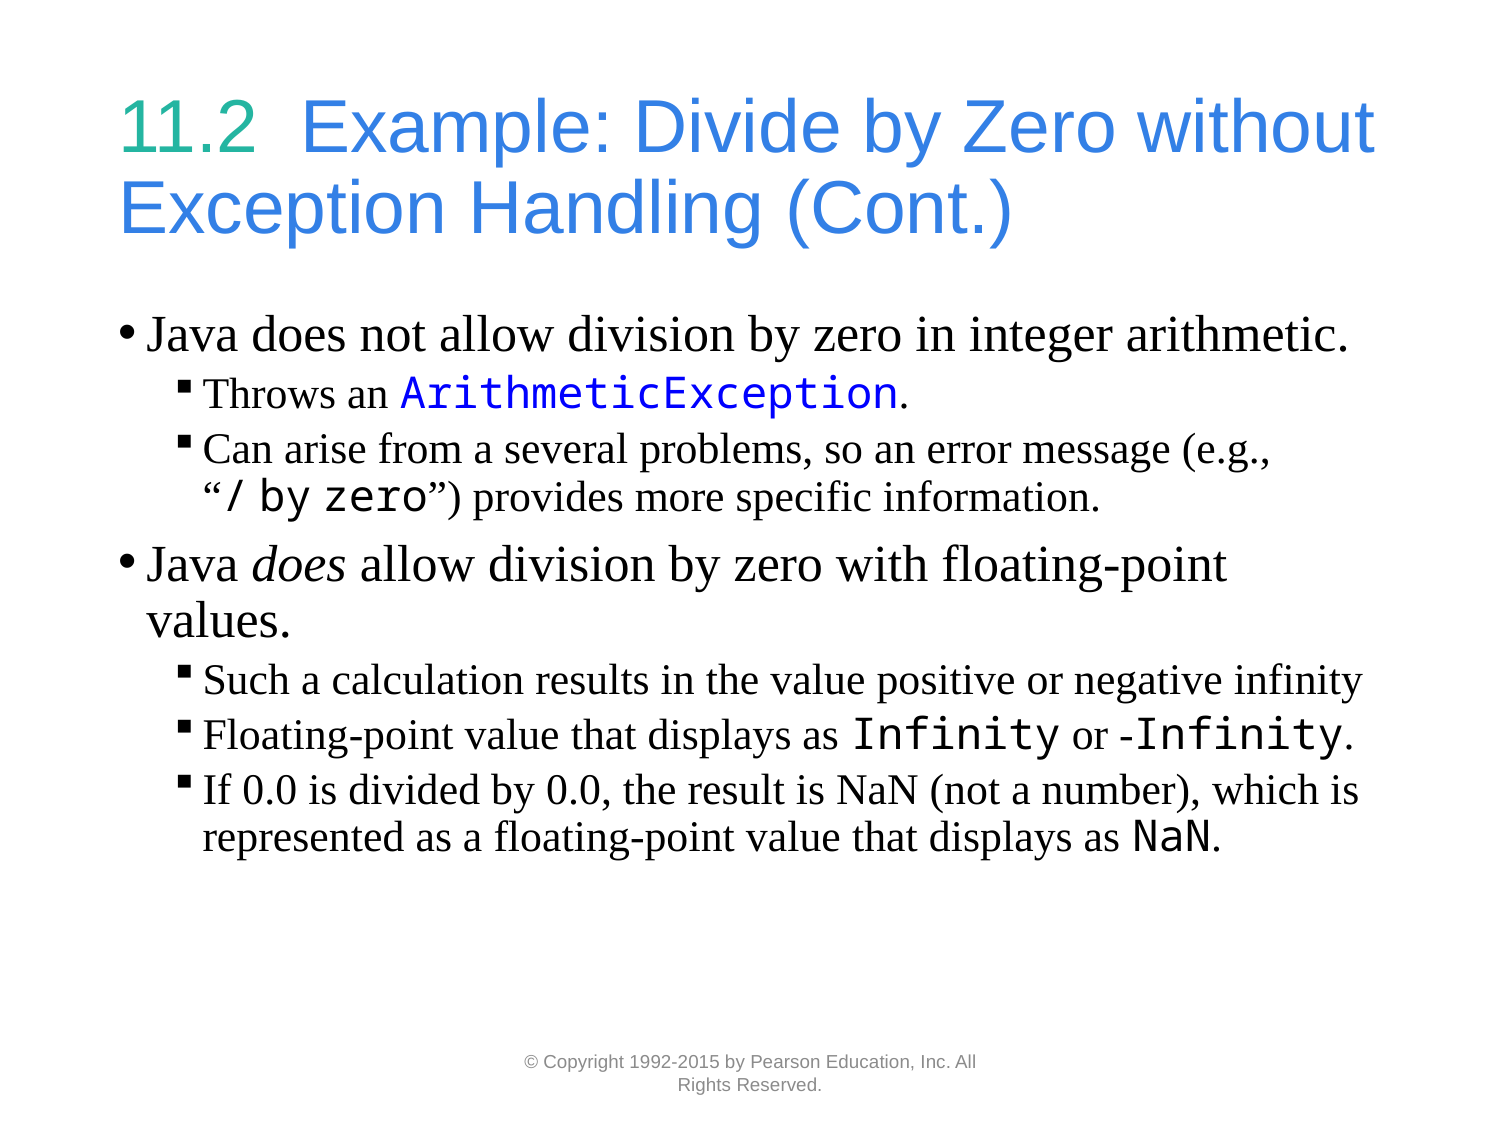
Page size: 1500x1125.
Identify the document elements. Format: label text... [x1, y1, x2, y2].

title 11.2 Example: Divide by Zero without Exception Handling (Cont.) [103, 59, 1397, 278]
list Java does not allow division by zero in integer arithmetic. Throws an ArithmeticException. Can arise from a several problems, so an error message (e.g., “/ by zero”) provides more specific information. Java does allow division by zero with floating-point values. Such a calculation results in the value positive or negative infinity Floating-point value that displays as Infinity or -Infinity. If 0.0 is divided by 0.0, the result is NaN (not a number), which is represented as a floating-point value that displays as NaN. [103, 299, 1397, 1014]
footer © Copyright 1992-2015 by Pearson Education, Inc. All Rights Reserved. [496, 1042, 1004, 1103]
